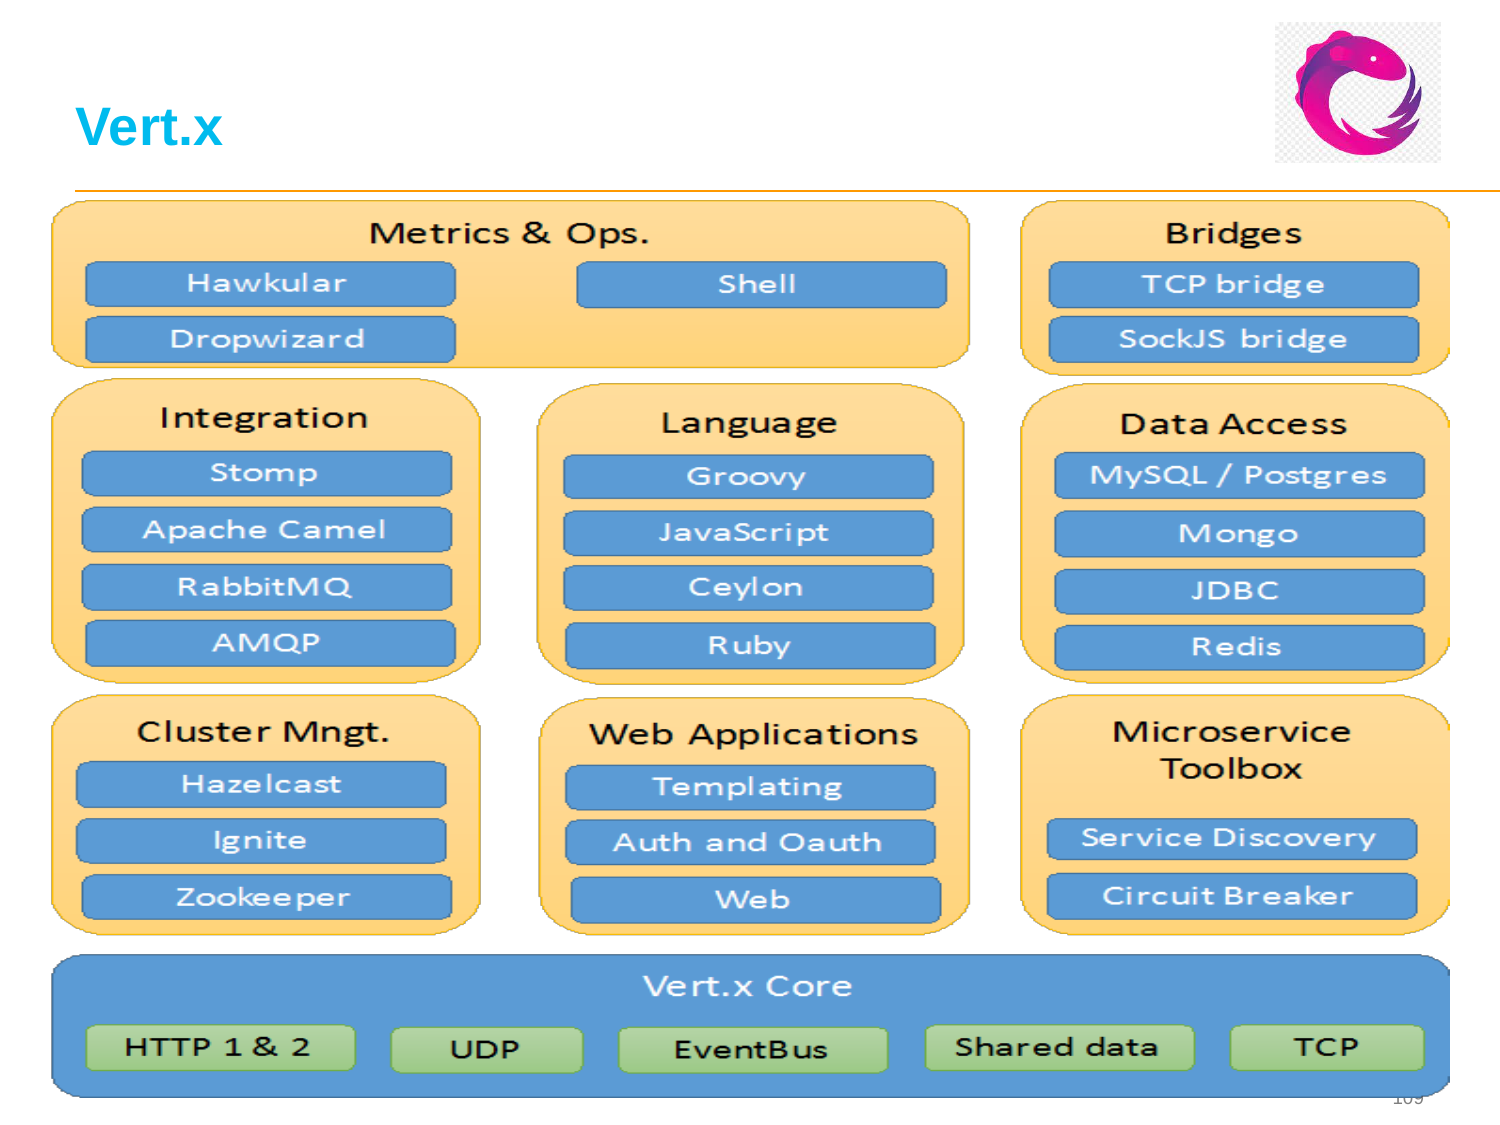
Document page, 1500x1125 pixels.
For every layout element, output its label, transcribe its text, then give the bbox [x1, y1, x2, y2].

picture [1275, 22, 1441, 163]
picture [49, 199, 1451, 1098]
title Vert.x [75, 27, 1422, 157]
